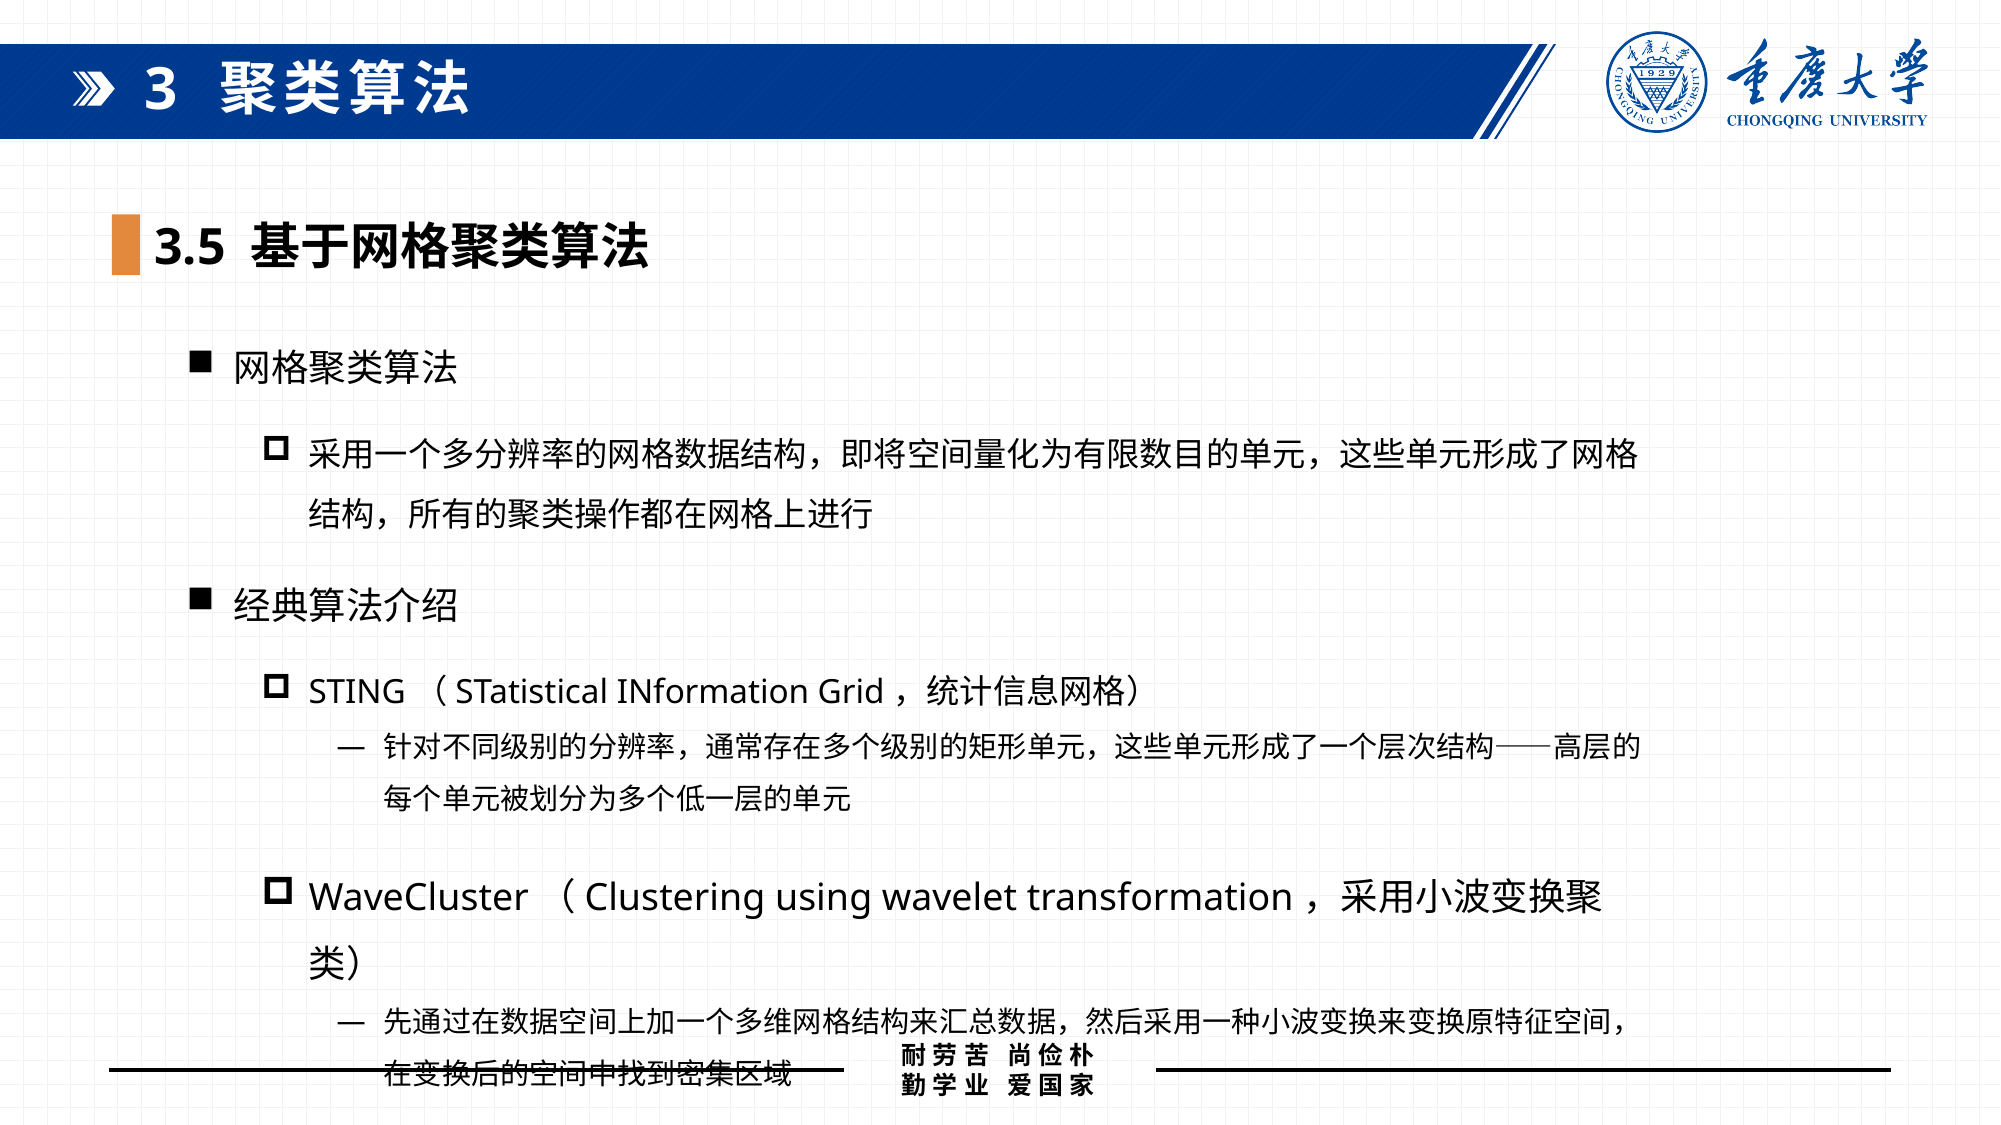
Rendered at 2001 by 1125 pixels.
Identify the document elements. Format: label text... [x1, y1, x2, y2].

text_box 经典算法介绍 STING（STatistical INformation Grid，统计信息网格） 针对不同级别的分辨率，通常存在多个级别的矩形单元，这些单元形成了一个层次结构——高层的每个单元被划分为多个低一层的单元 WaveCluster（Clustering using wavelet transformation，采用小波变换聚类） 先通过在数据空间上加一个多维网格结构来汇总数据，然后采用一种小波变换来变换原特征空间，在变换后的空间中找到密集区域 [171, 551, 1663, 1125]
list 3.5 基于网格聚类算法 [139, 213, 1891, 275]
text_box 网格聚类算法 采用一个多分辨率的网格数据结构，即将空间量化为有限数目的单元，这些单元形成了网格结构，所有的聚类操作都在网格上进行 [171, 314, 1663, 541]
picture [1606, 31, 1928, 133]
list 3 聚类算法 [108, 51, 1356, 136]
